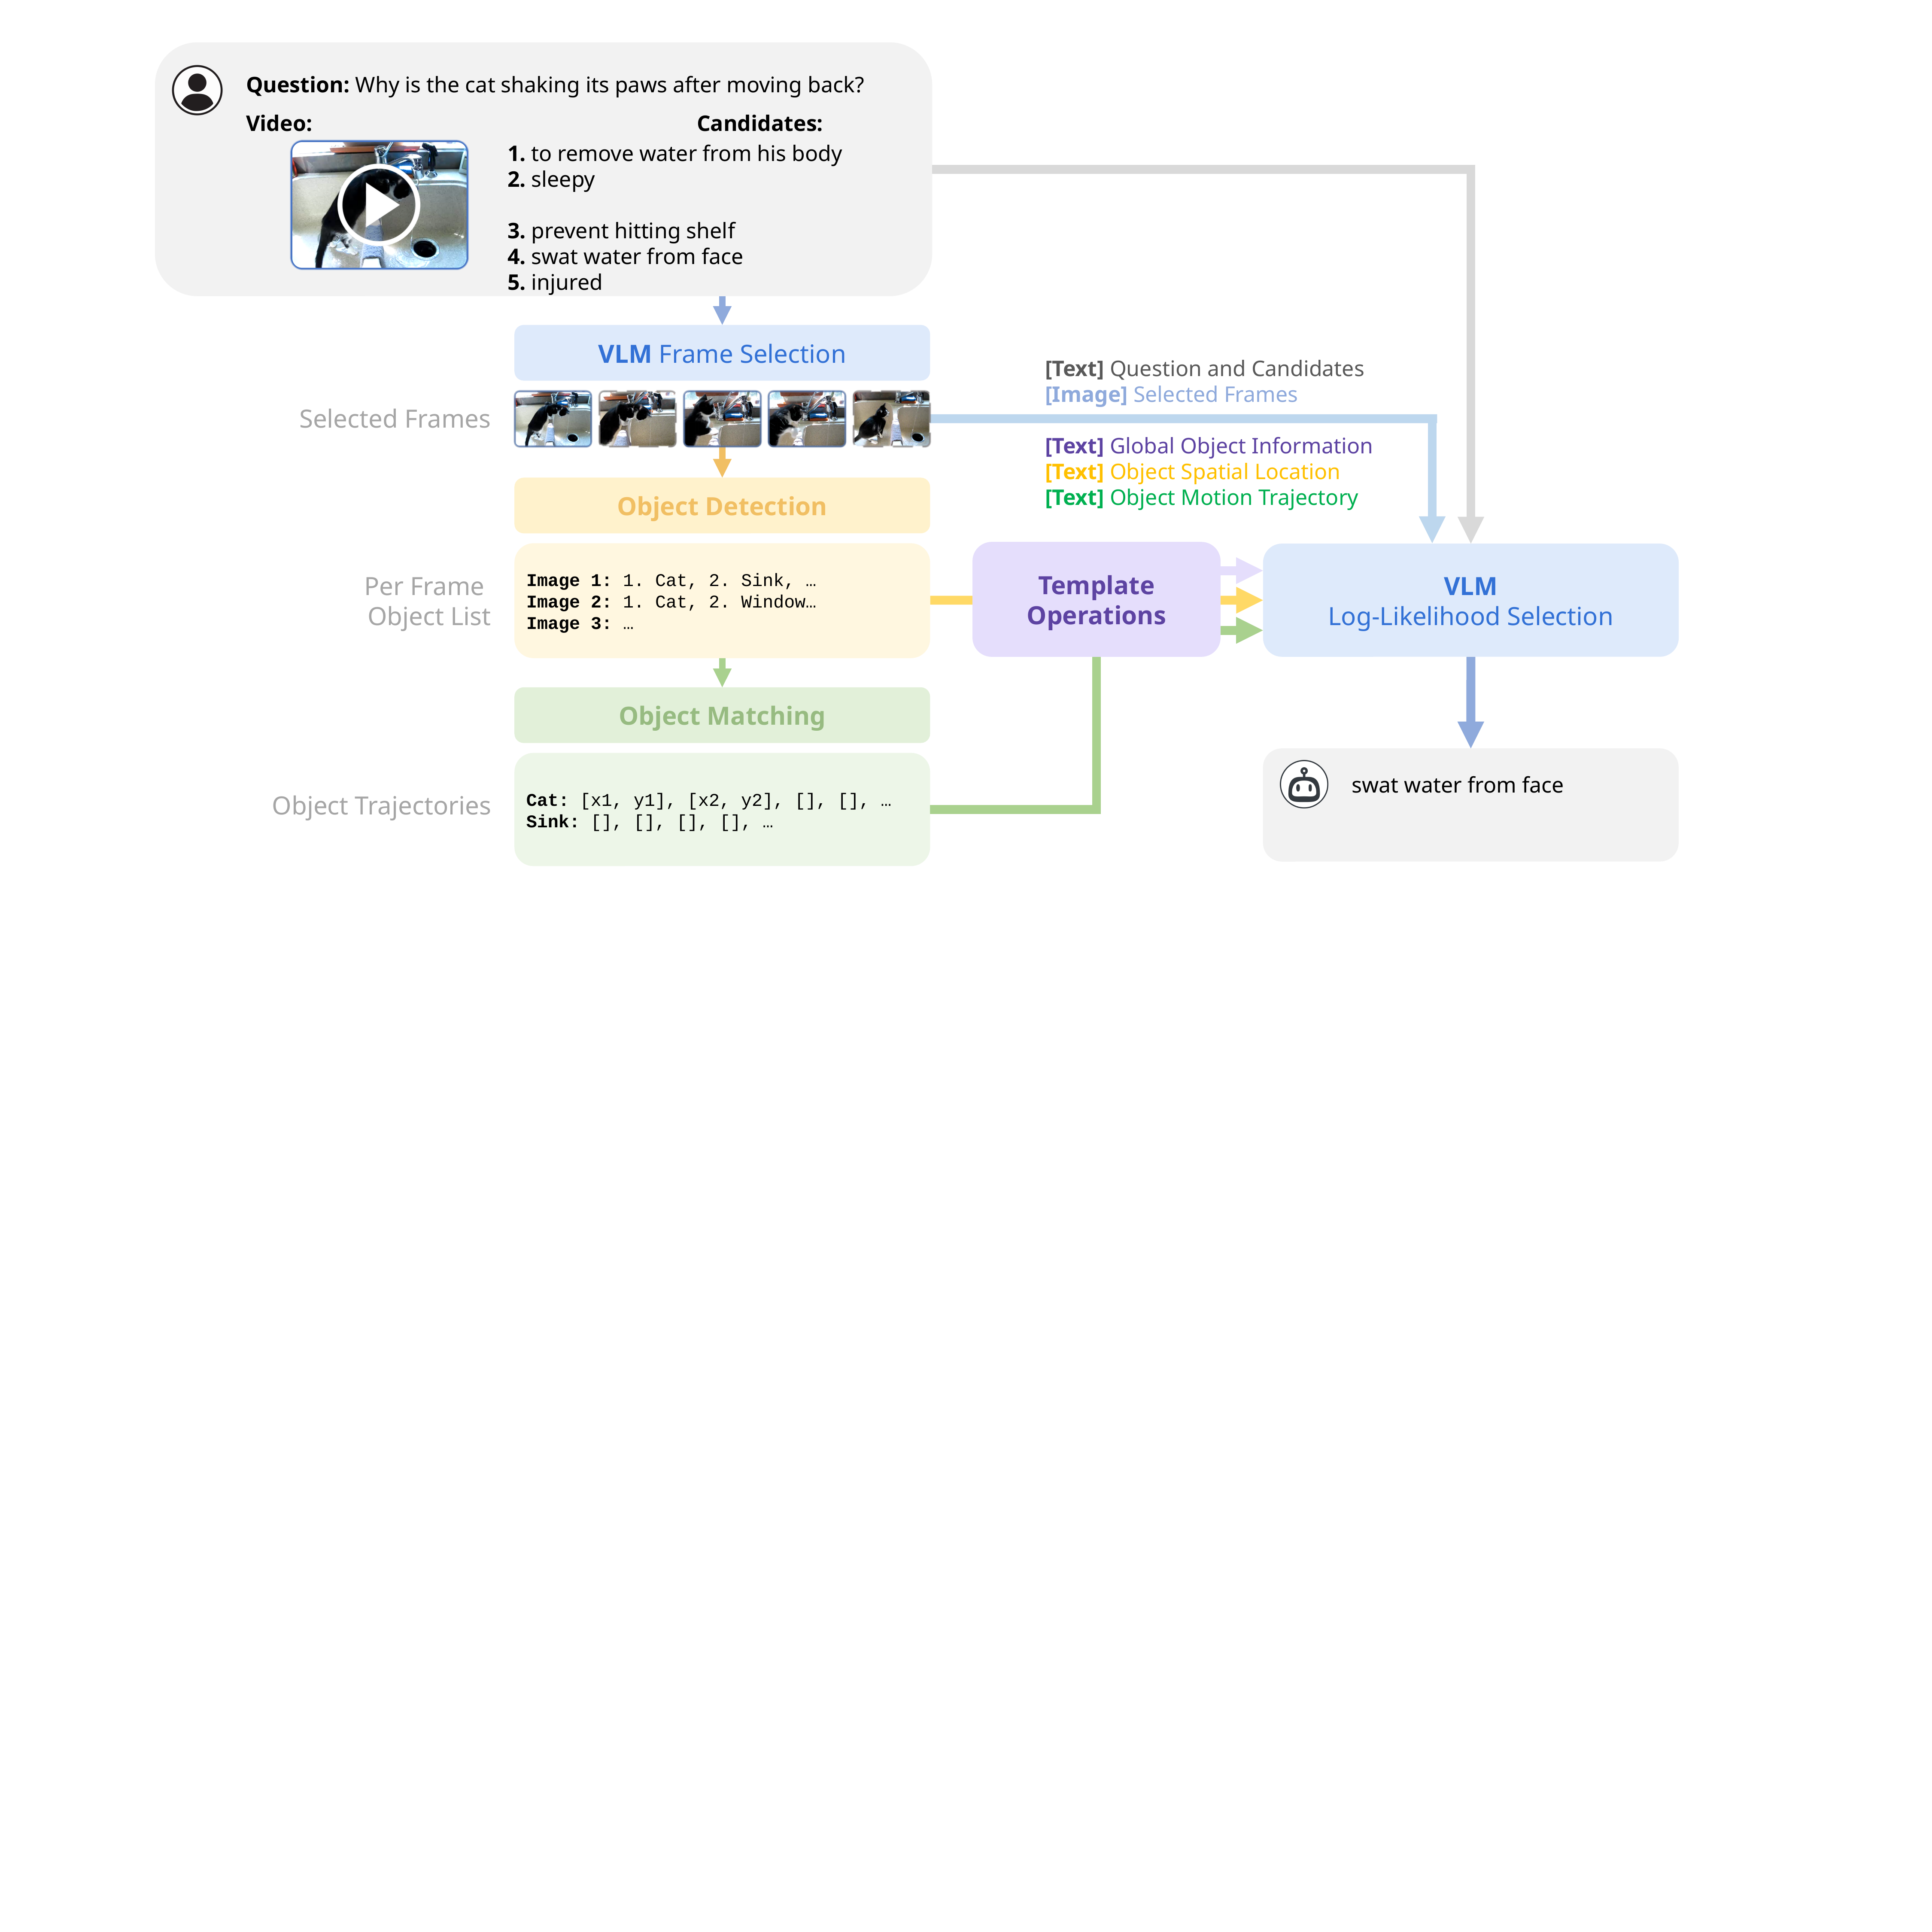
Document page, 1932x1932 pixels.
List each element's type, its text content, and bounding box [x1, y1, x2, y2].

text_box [930, 630, 1263, 810]
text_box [221, 325, 930, 447]
text_box Template Operations [972, 544, 1221, 600]
text_box Template Operations [972, 601, 1221, 630]
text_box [167, 477, 930, 658]
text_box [932, 169, 1471, 544]
text_box VLM Log-Likelihood Selection [1262, 543, 1680, 657]
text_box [1263, 748, 1679, 862]
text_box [155, 42, 988, 296]
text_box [167, 687, 930, 866]
